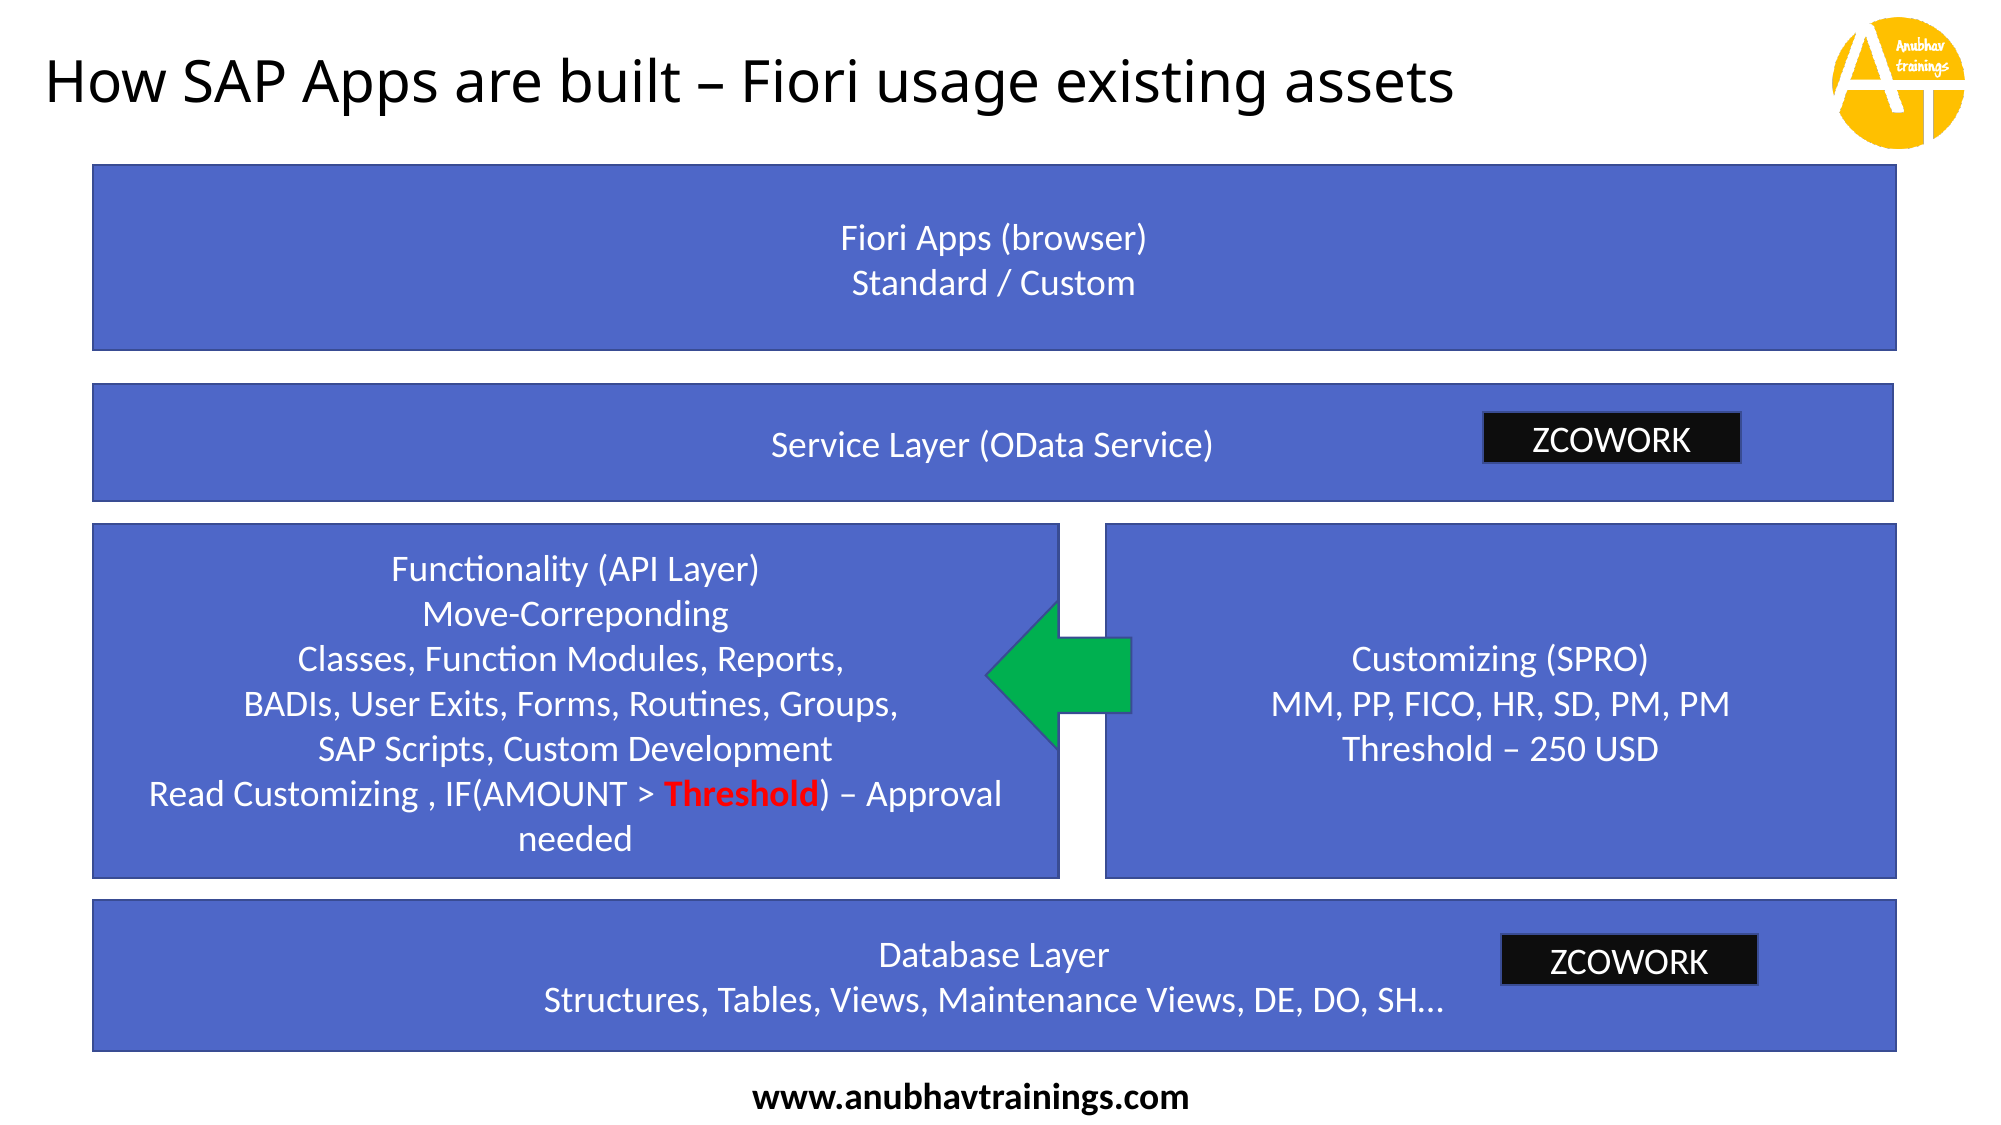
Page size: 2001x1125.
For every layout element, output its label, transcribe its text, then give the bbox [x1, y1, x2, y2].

text_box Fiori Apps (browser) Standard / Custom [92, 164, 1897, 351]
text_box www.anubhavtrainings.com [737, 1064, 1320, 1125]
text_box ZCOWORK [1500, 933, 1759, 986]
text_box Service Layer (OData Service) [92, 383, 1894, 502]
text_box How SAP Apps are built – Fiori usage existing assets [24, 21, 1819, 138]
text_box Database Layer Structures, Tables, Views, Maintenance Views, DE, DO, SH… [92, 899, 1897, 1052]
picture [1819, 8, 1972, 160]
text_box Customizing (SPRO) MM, PP, FICO, HR, SD, PM, PM Threshold – 250 USD [1105, 523, 1897, 879]
text_box [984, 597, 1133, 754]
text_box Functionality (API Layer) Move-Correponding Classes, Function Modules, Reports, BADIs, User Exits, Forms, Routines, Groups, SAP Scripts, Custom Development Read Customizing , IF(AMOUNT > Threshold) – Approval needed [92, 523, 1060, 879]
text_box ZCOWORK [1482, 411, 1742, 464]
